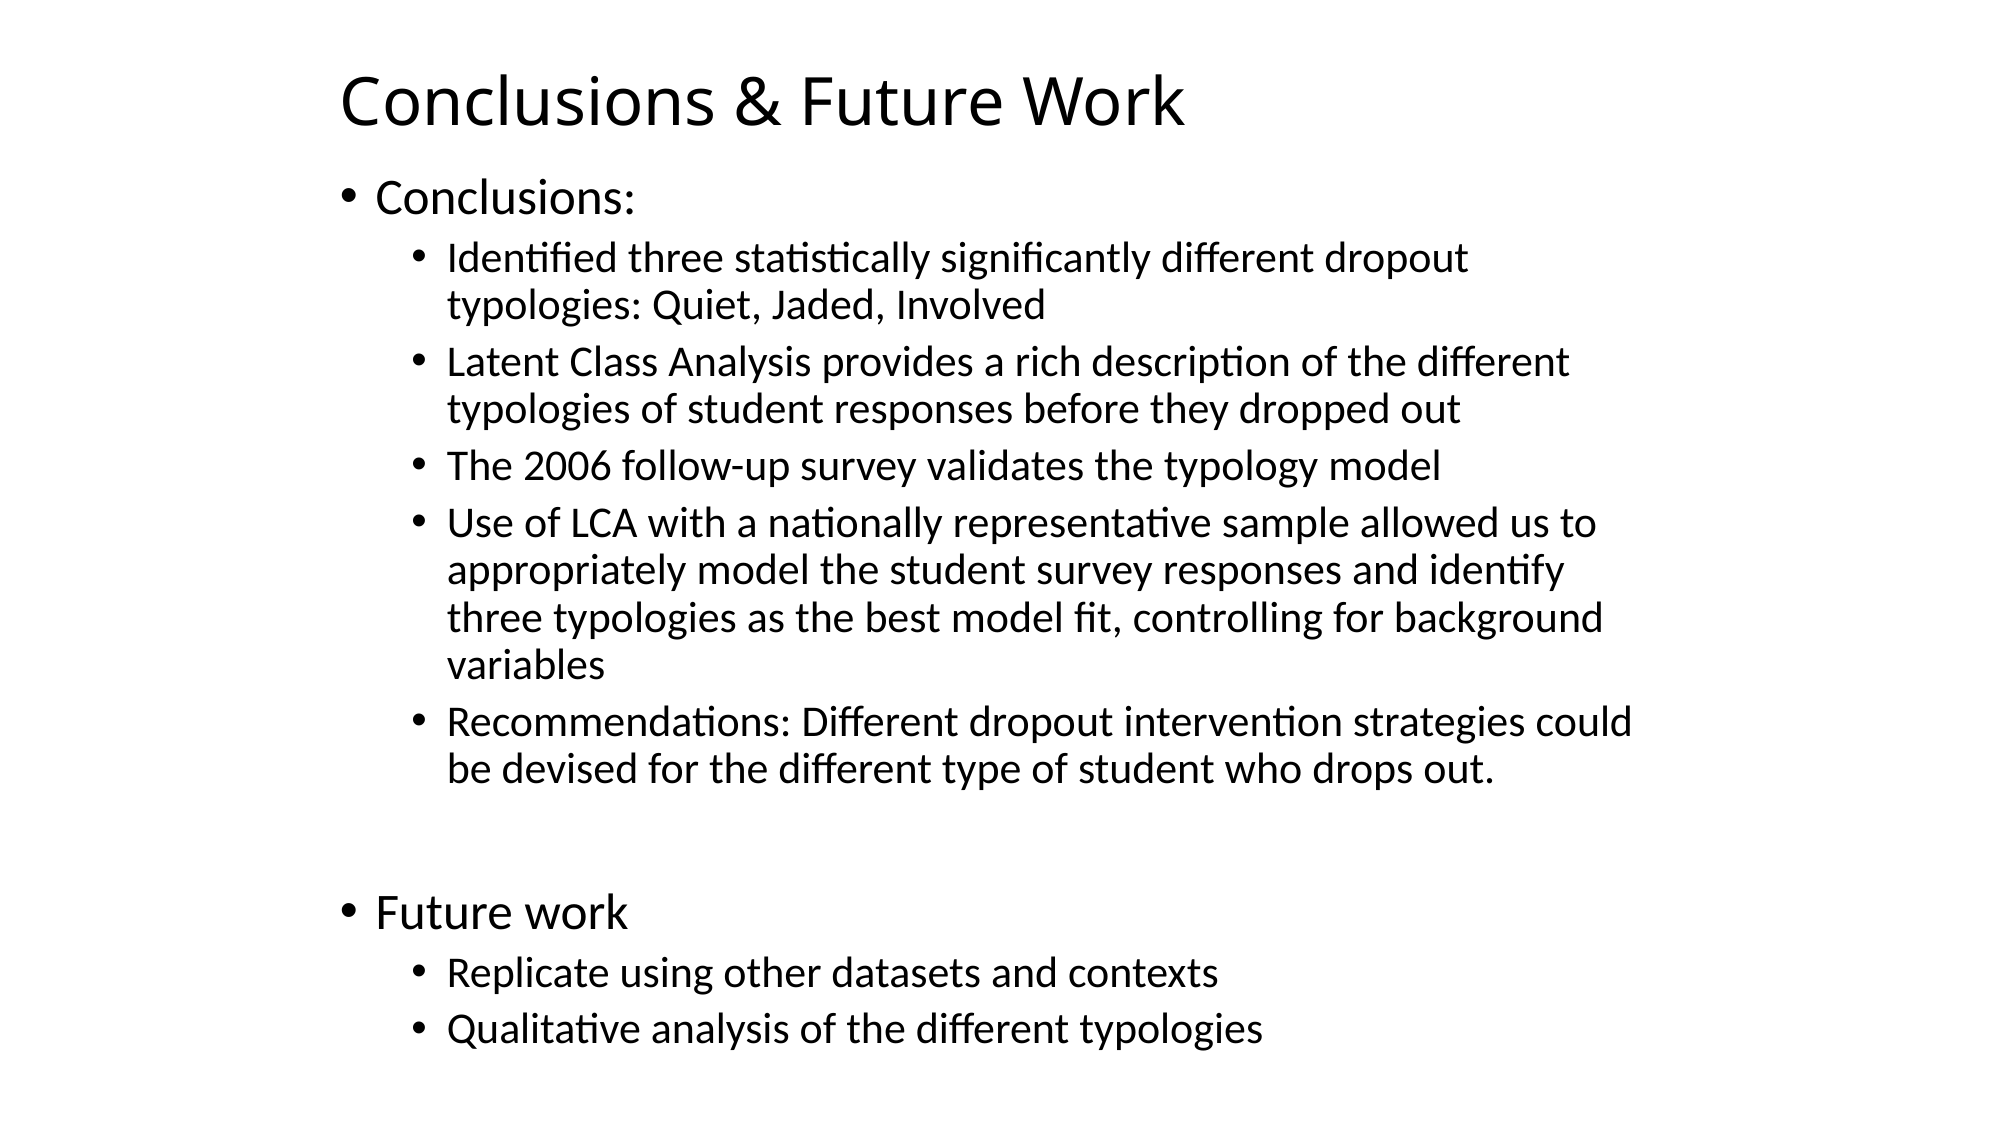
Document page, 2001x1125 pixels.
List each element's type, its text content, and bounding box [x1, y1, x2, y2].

title Conclusions & Future Work [324, 24, 1675, 162]
list Conclusions: Identified three statistically significantly different dropout typologies: Quiet, Jaded, Involved Latent Class Analysis provides a rich description of the different typologies of student responses before they dropped out The 2006 follow-up survey validates the typology model Use of LCA with a nationally representative sample allowed us to appropriately model the student survey responses and identify three typologies as the best model fit, controlling for background variables Recommendations: Different dropout intervention strategies could be devised for the different type of student who drops out. Future work Replicate using other datasets and contexts Qualitative analysis of the different typologies [324, 162, 1675, 1063]
